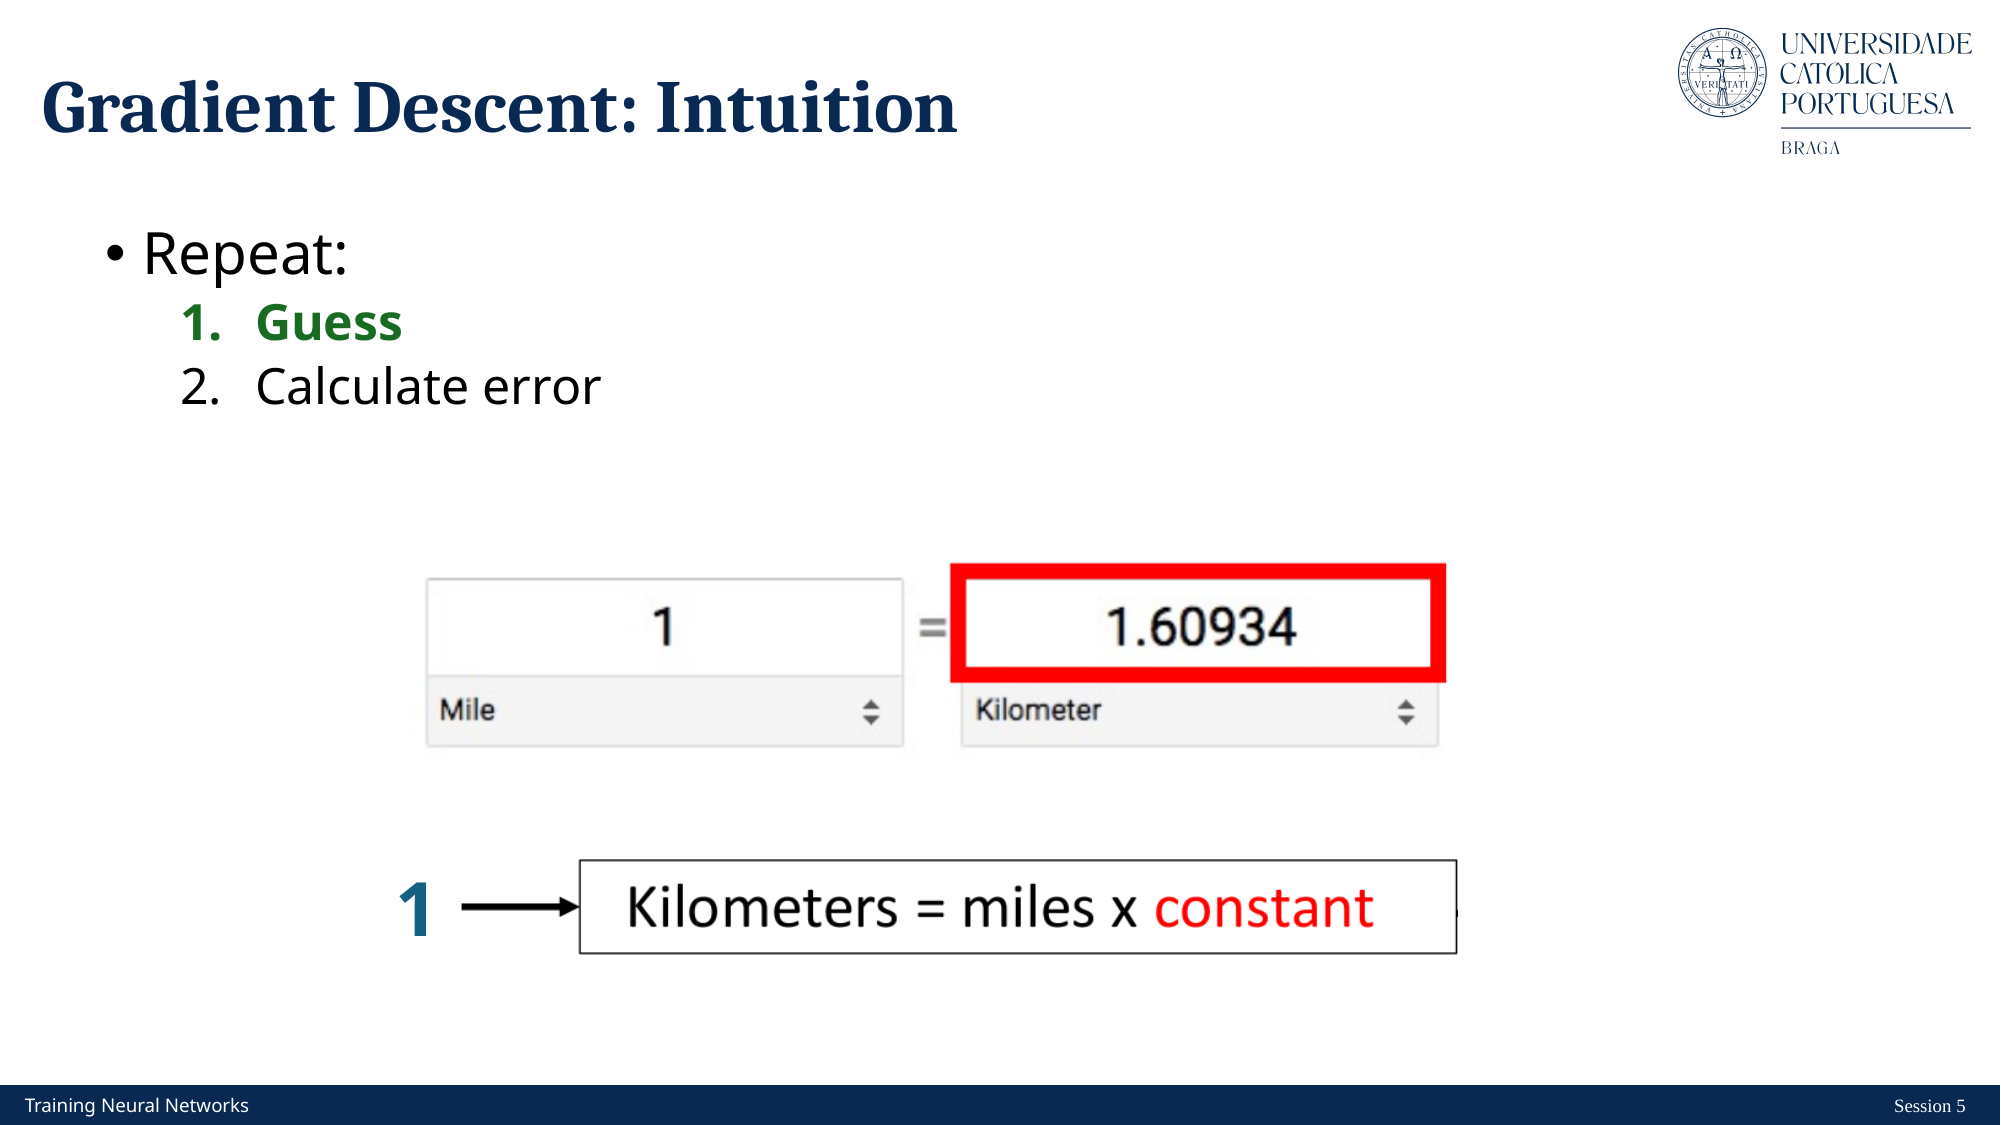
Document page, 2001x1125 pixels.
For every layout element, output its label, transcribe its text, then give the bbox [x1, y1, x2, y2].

title Gradient Descent: Intuition [27, 0, 1753, 218]
text_box Session 5 [865, 1086, 1981, 1125]
text_box Training Neural Networks [9, 1086, 865, 1125]
picture [160, 547, 1803, 777]
picture [447, 838, 1459, 976]
text_box 1 [380, 854, 447, 959]
text_box [0, 1085, 2000, 1125]
picture [1672, 18, 1982, 163]
list Repeat: Guess Calculate error [89, 216, 1815, 1075]
